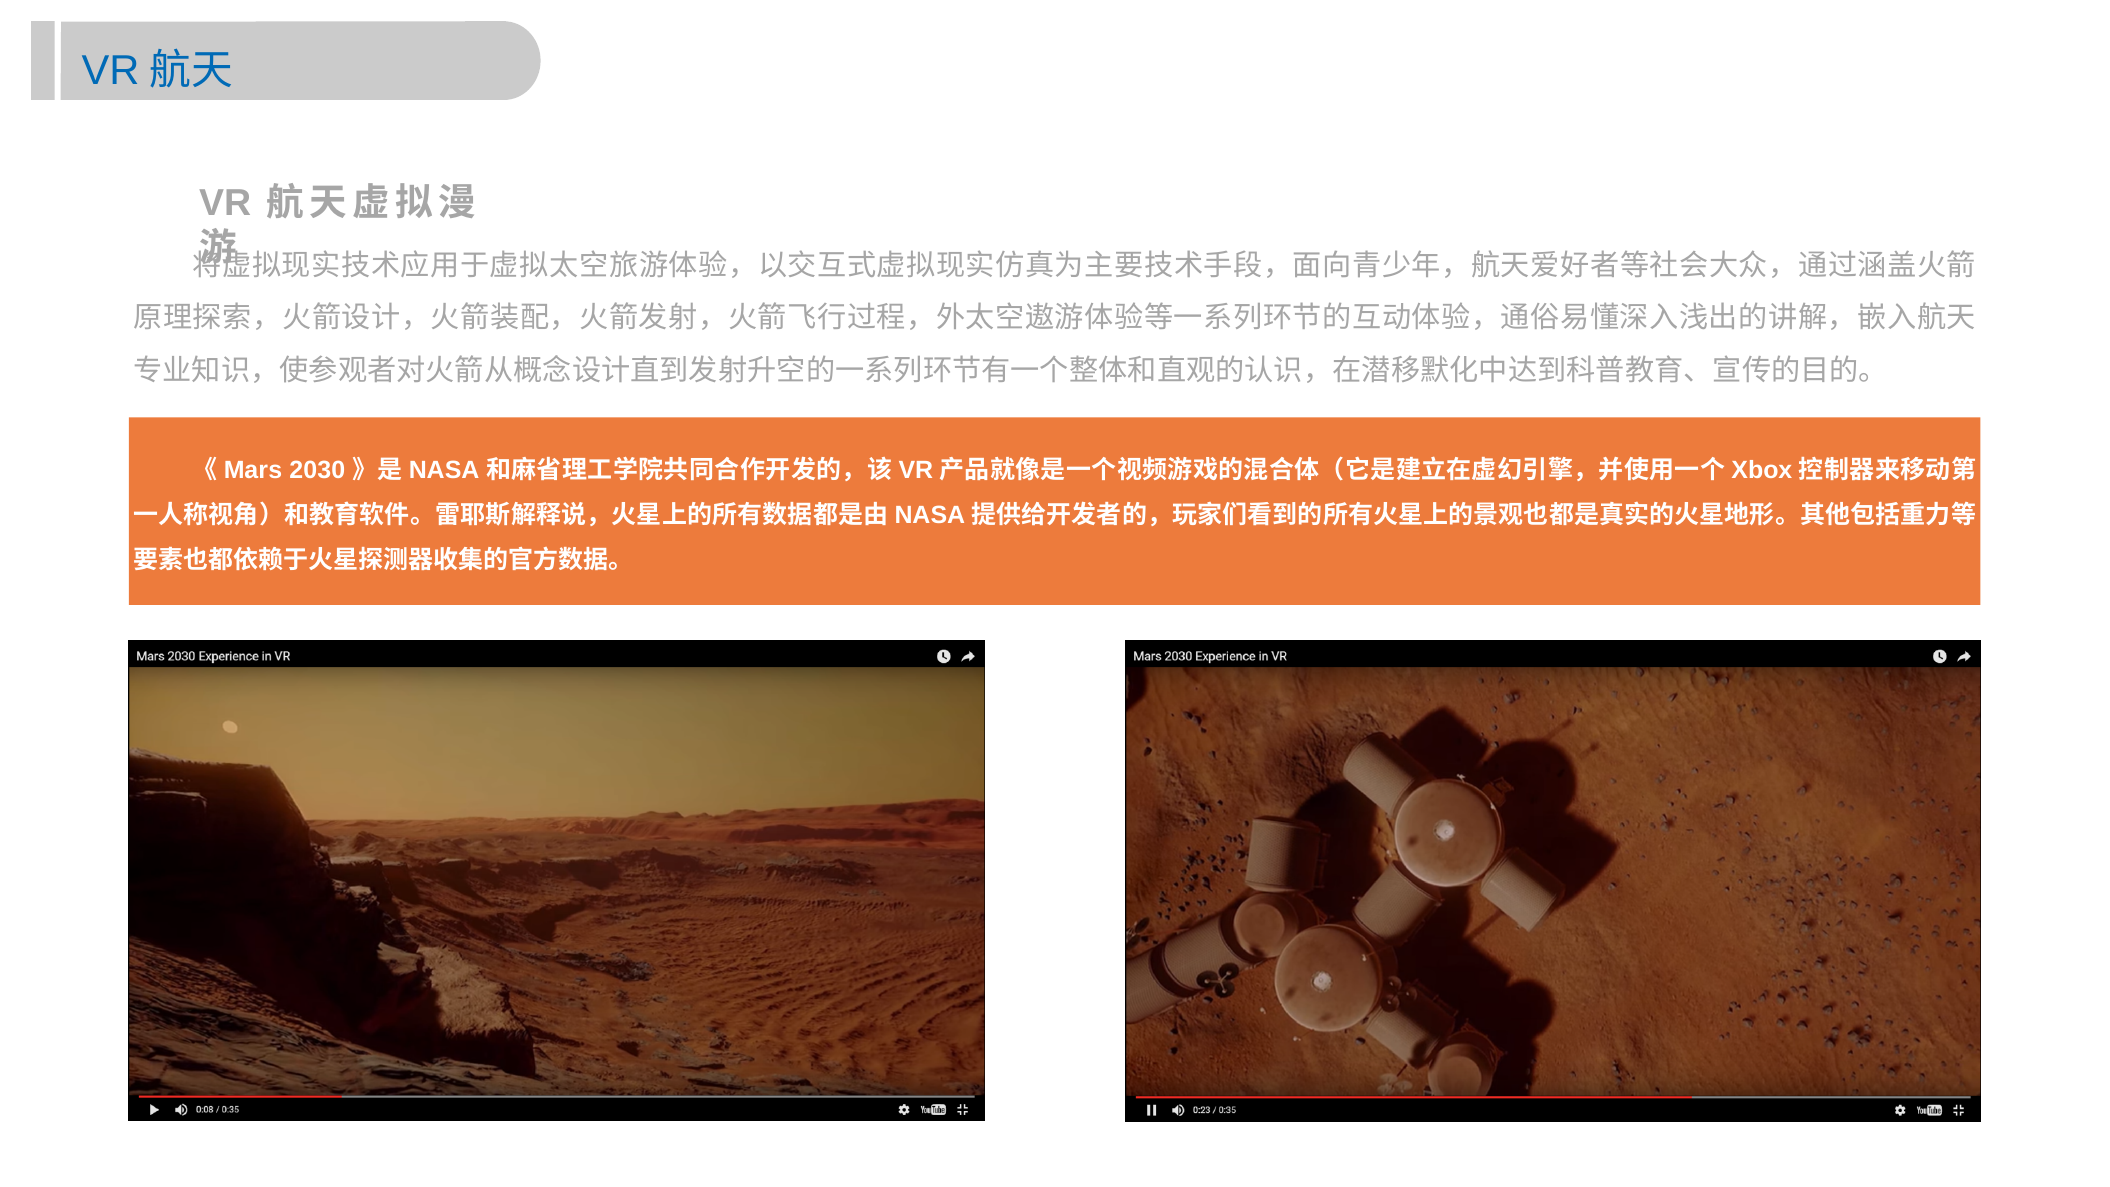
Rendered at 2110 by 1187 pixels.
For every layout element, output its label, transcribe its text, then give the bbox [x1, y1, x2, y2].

text_box [59, 20, 525, 101]
picture [128, 640, 985, 1121]
text_box VR航天 [70, 27, 538, 99]
text_box [128, 416, 1981, 606]
picture [1124, 640, 1981, 1122]
text_box VR航天虚拟漫游 [199, 177, 477, 223]
text_box [30, 20, 56, 101]
text_box [538, 43, 542, 78]
text_box 将虚拟现实技术应用于虚拟太空旅游体验，以交互式虚拟现实仿真为主要技术手段，面向青少年，航天爱好者等社会大众，通过涵盖火箭原理探索，火箭设计，火箭装配，火箭发射，火箭飞行过程，外太空遨游体验等一系列环节的互动体验，通俗易懂深入浅出的讲解，嵌入航天专业知识，使参观者对火箭从概念设计直到发射升空的一系列环节有一个整体和直观的认识，在潜移默化中达到科普教育、宣传的目的。 《Mars 2030》是NASA和麻省理工学院共同合作开发的，该VR产品就像是一个视频游戏的混合体（它是建立在虚幻引擎，并使用一个Xbox控制器来移动第一人称视角）和教育软件。雷耶斯解释说，火星上的所有数据都是由NASA提供给开发者的，玩家们看到的所有火星上的景观也都是真实的火星地形。其他包括重力等要素也都依赖于火星探测器收集的官方数据。 [133, 228, 1976, 574]
